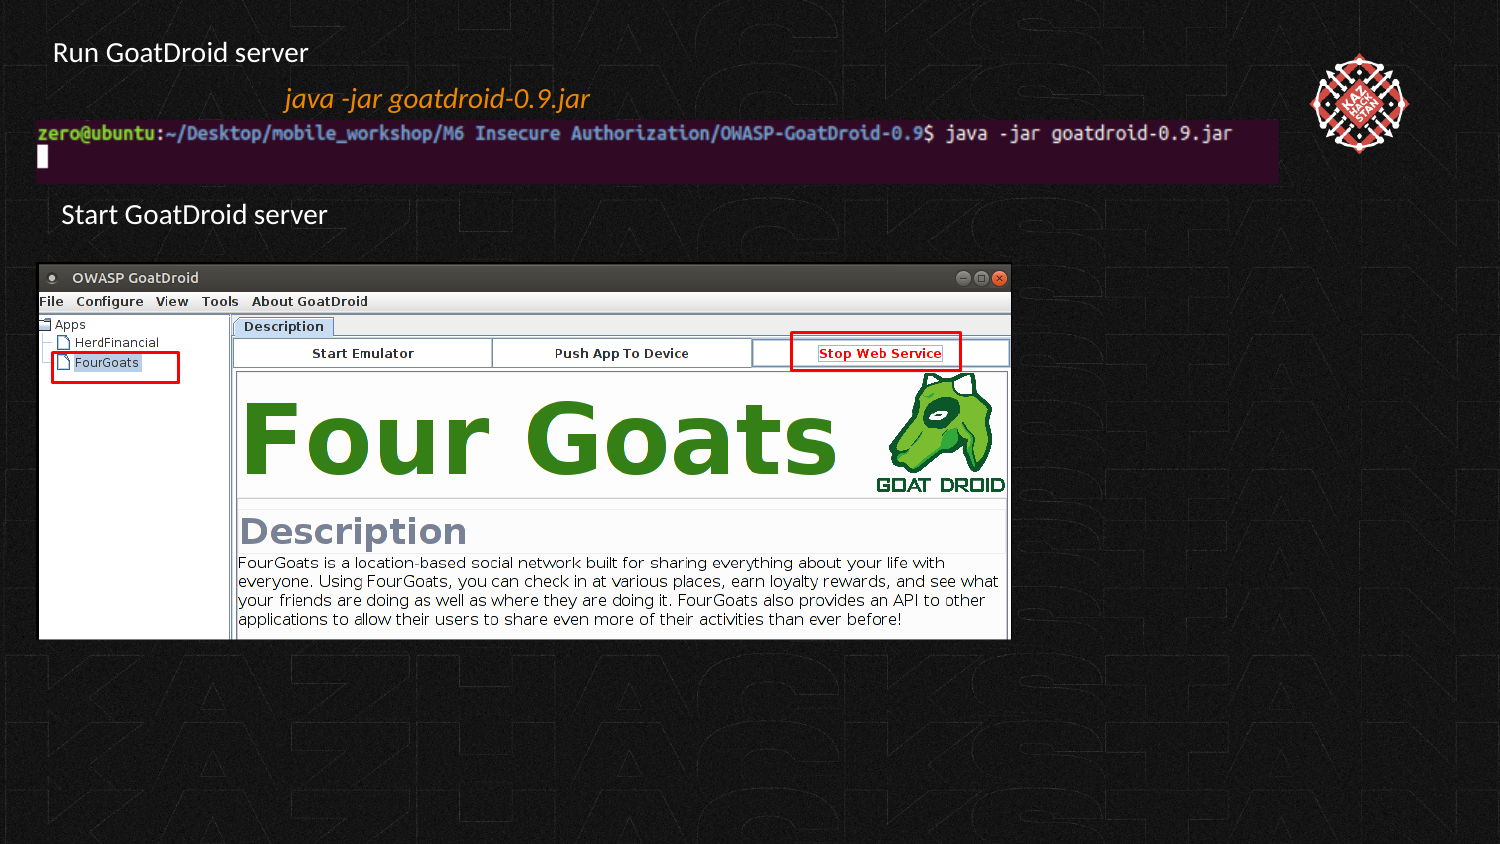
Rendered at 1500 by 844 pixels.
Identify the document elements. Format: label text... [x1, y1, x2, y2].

text_box Run GoatDroid server [38, 25, 325, 76]
picture [0, 0, 1500, 844]
text_box Start GoatDroid server [46, 192, 344, 238]
text_box java -jar goatdroid-0.9.jar [270, 71, 1021, 119]
